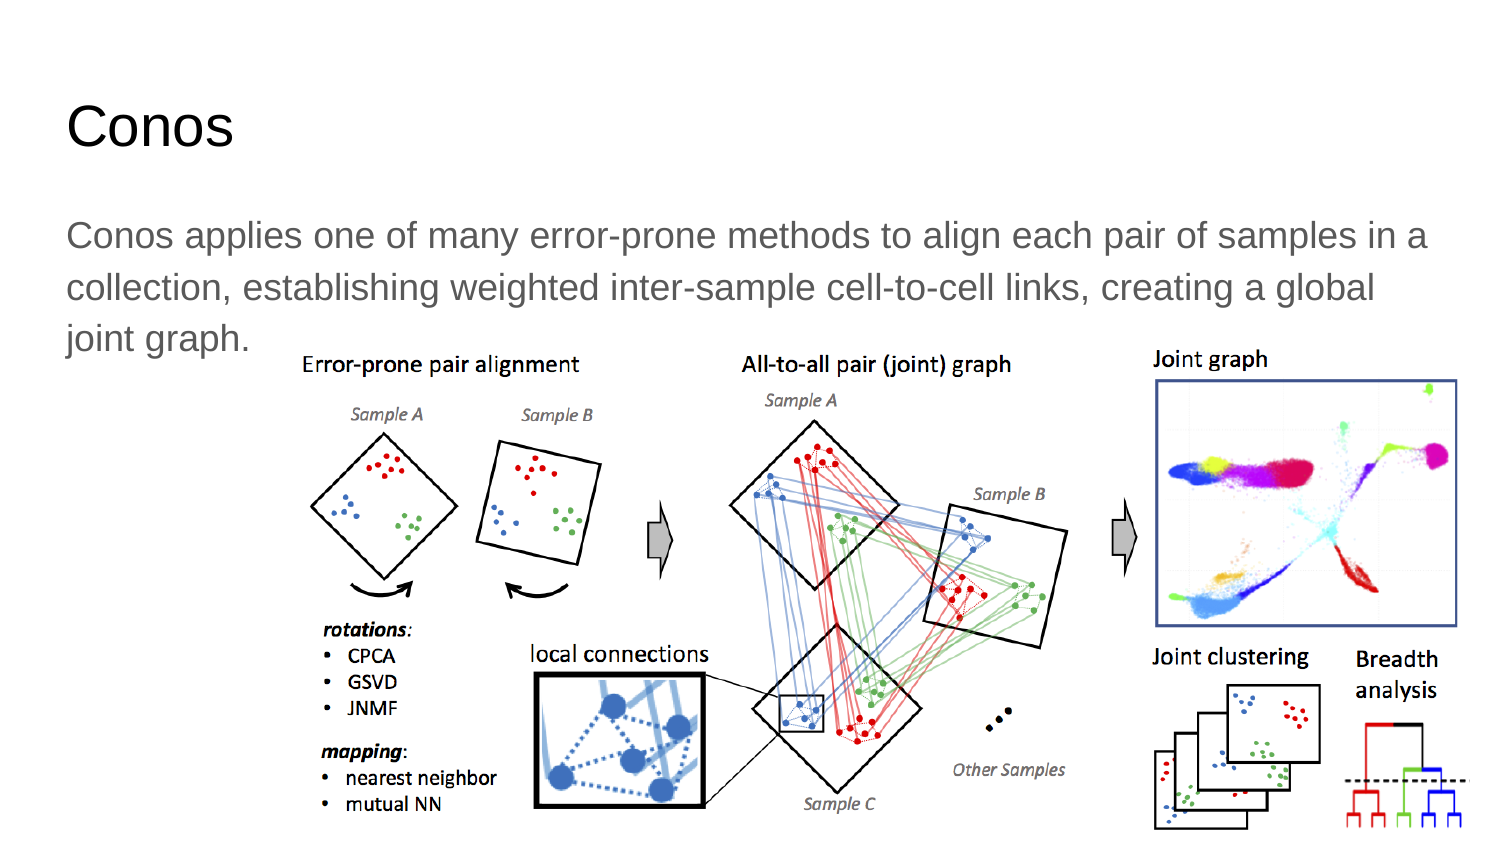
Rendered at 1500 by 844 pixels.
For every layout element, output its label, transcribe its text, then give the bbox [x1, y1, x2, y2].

picture [281, 341, 1491, 844]
title Conos [51, 72, 1449, 167]
list Conos applies one of many error-prone methods to align each pair of samples in a collection, establishing weighted inter-sample cell-to-cell links, creating a global joint graph. [51, 189, 1449, 750]
